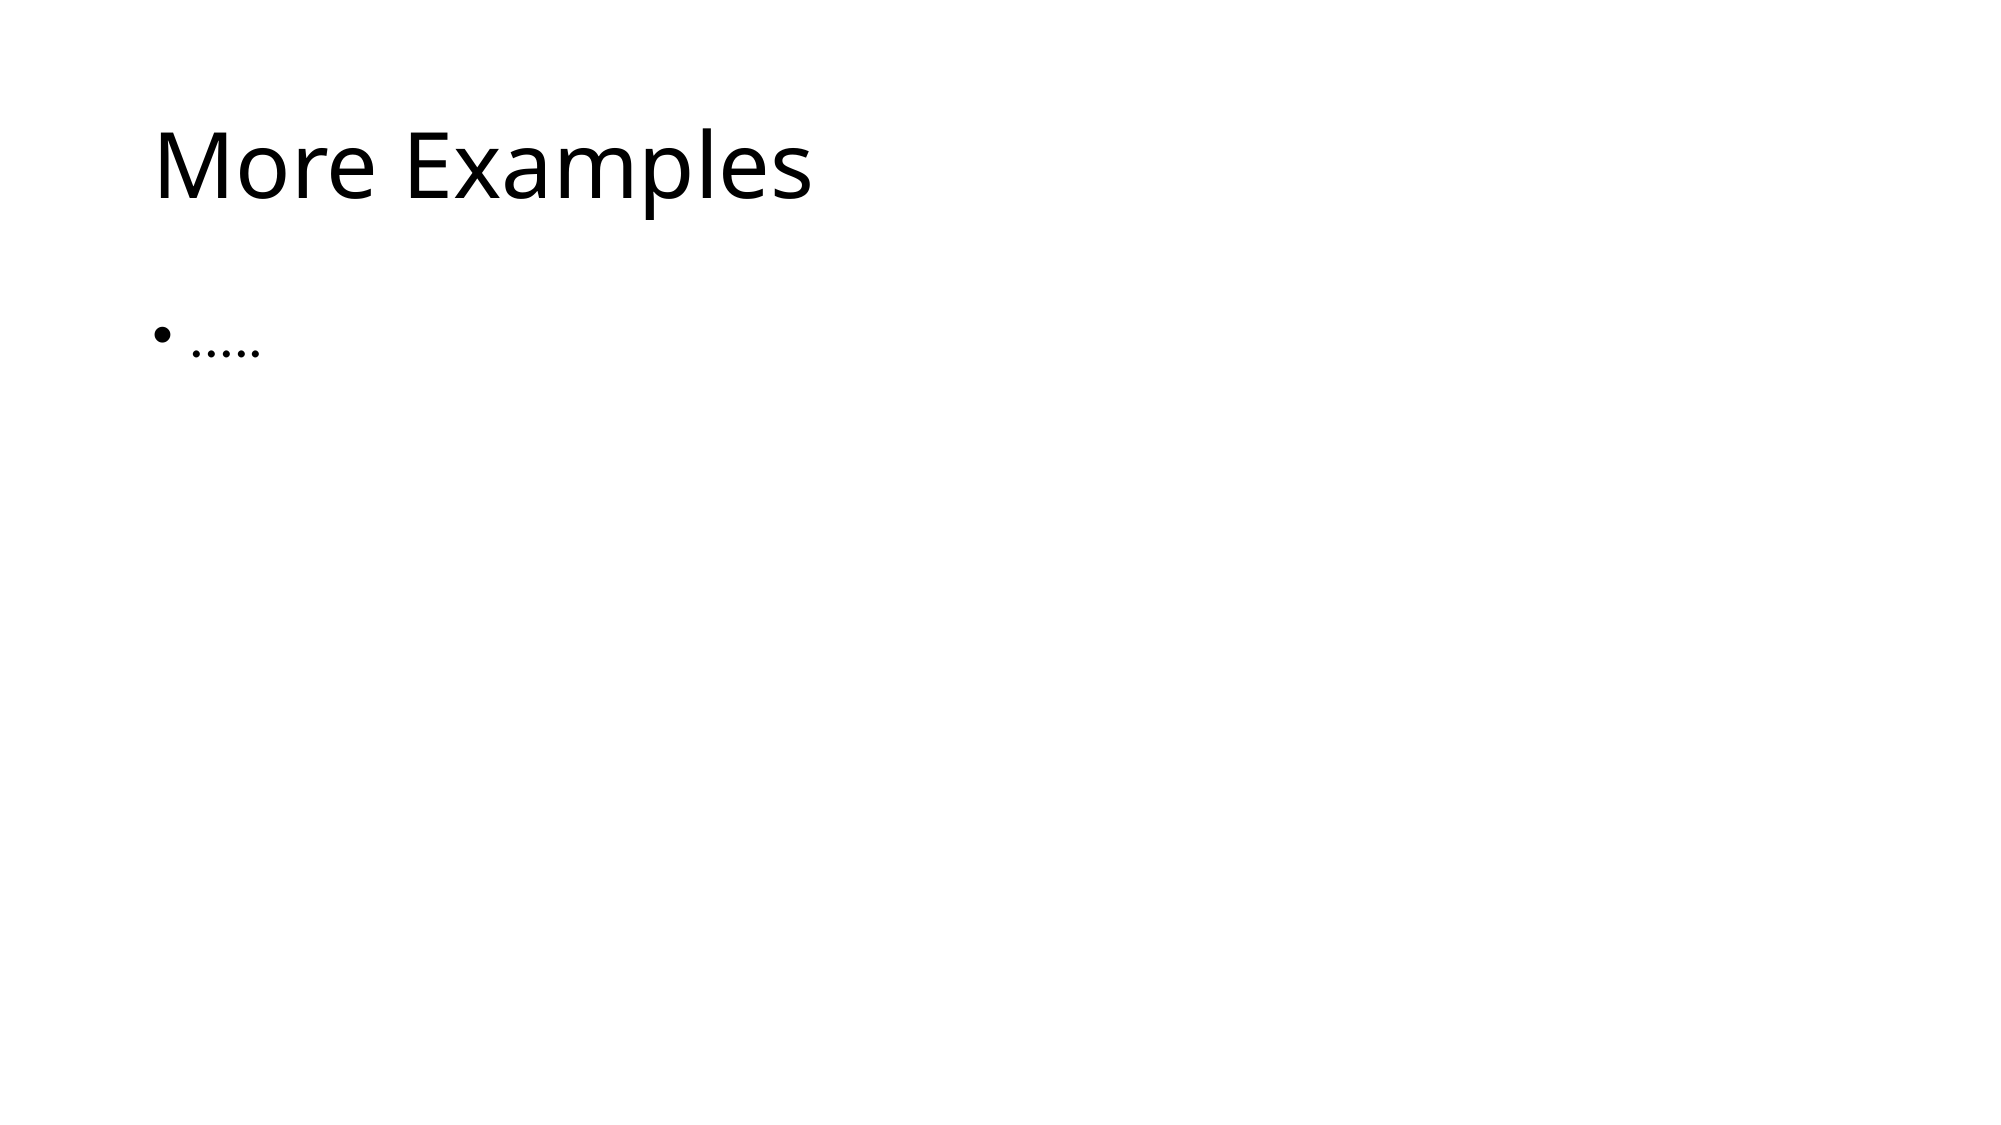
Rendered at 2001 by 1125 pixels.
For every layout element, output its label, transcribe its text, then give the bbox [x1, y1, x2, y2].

list ..... [137, 299, 1863, 1014]
title More Examples [137, 59, 1863, 278]
